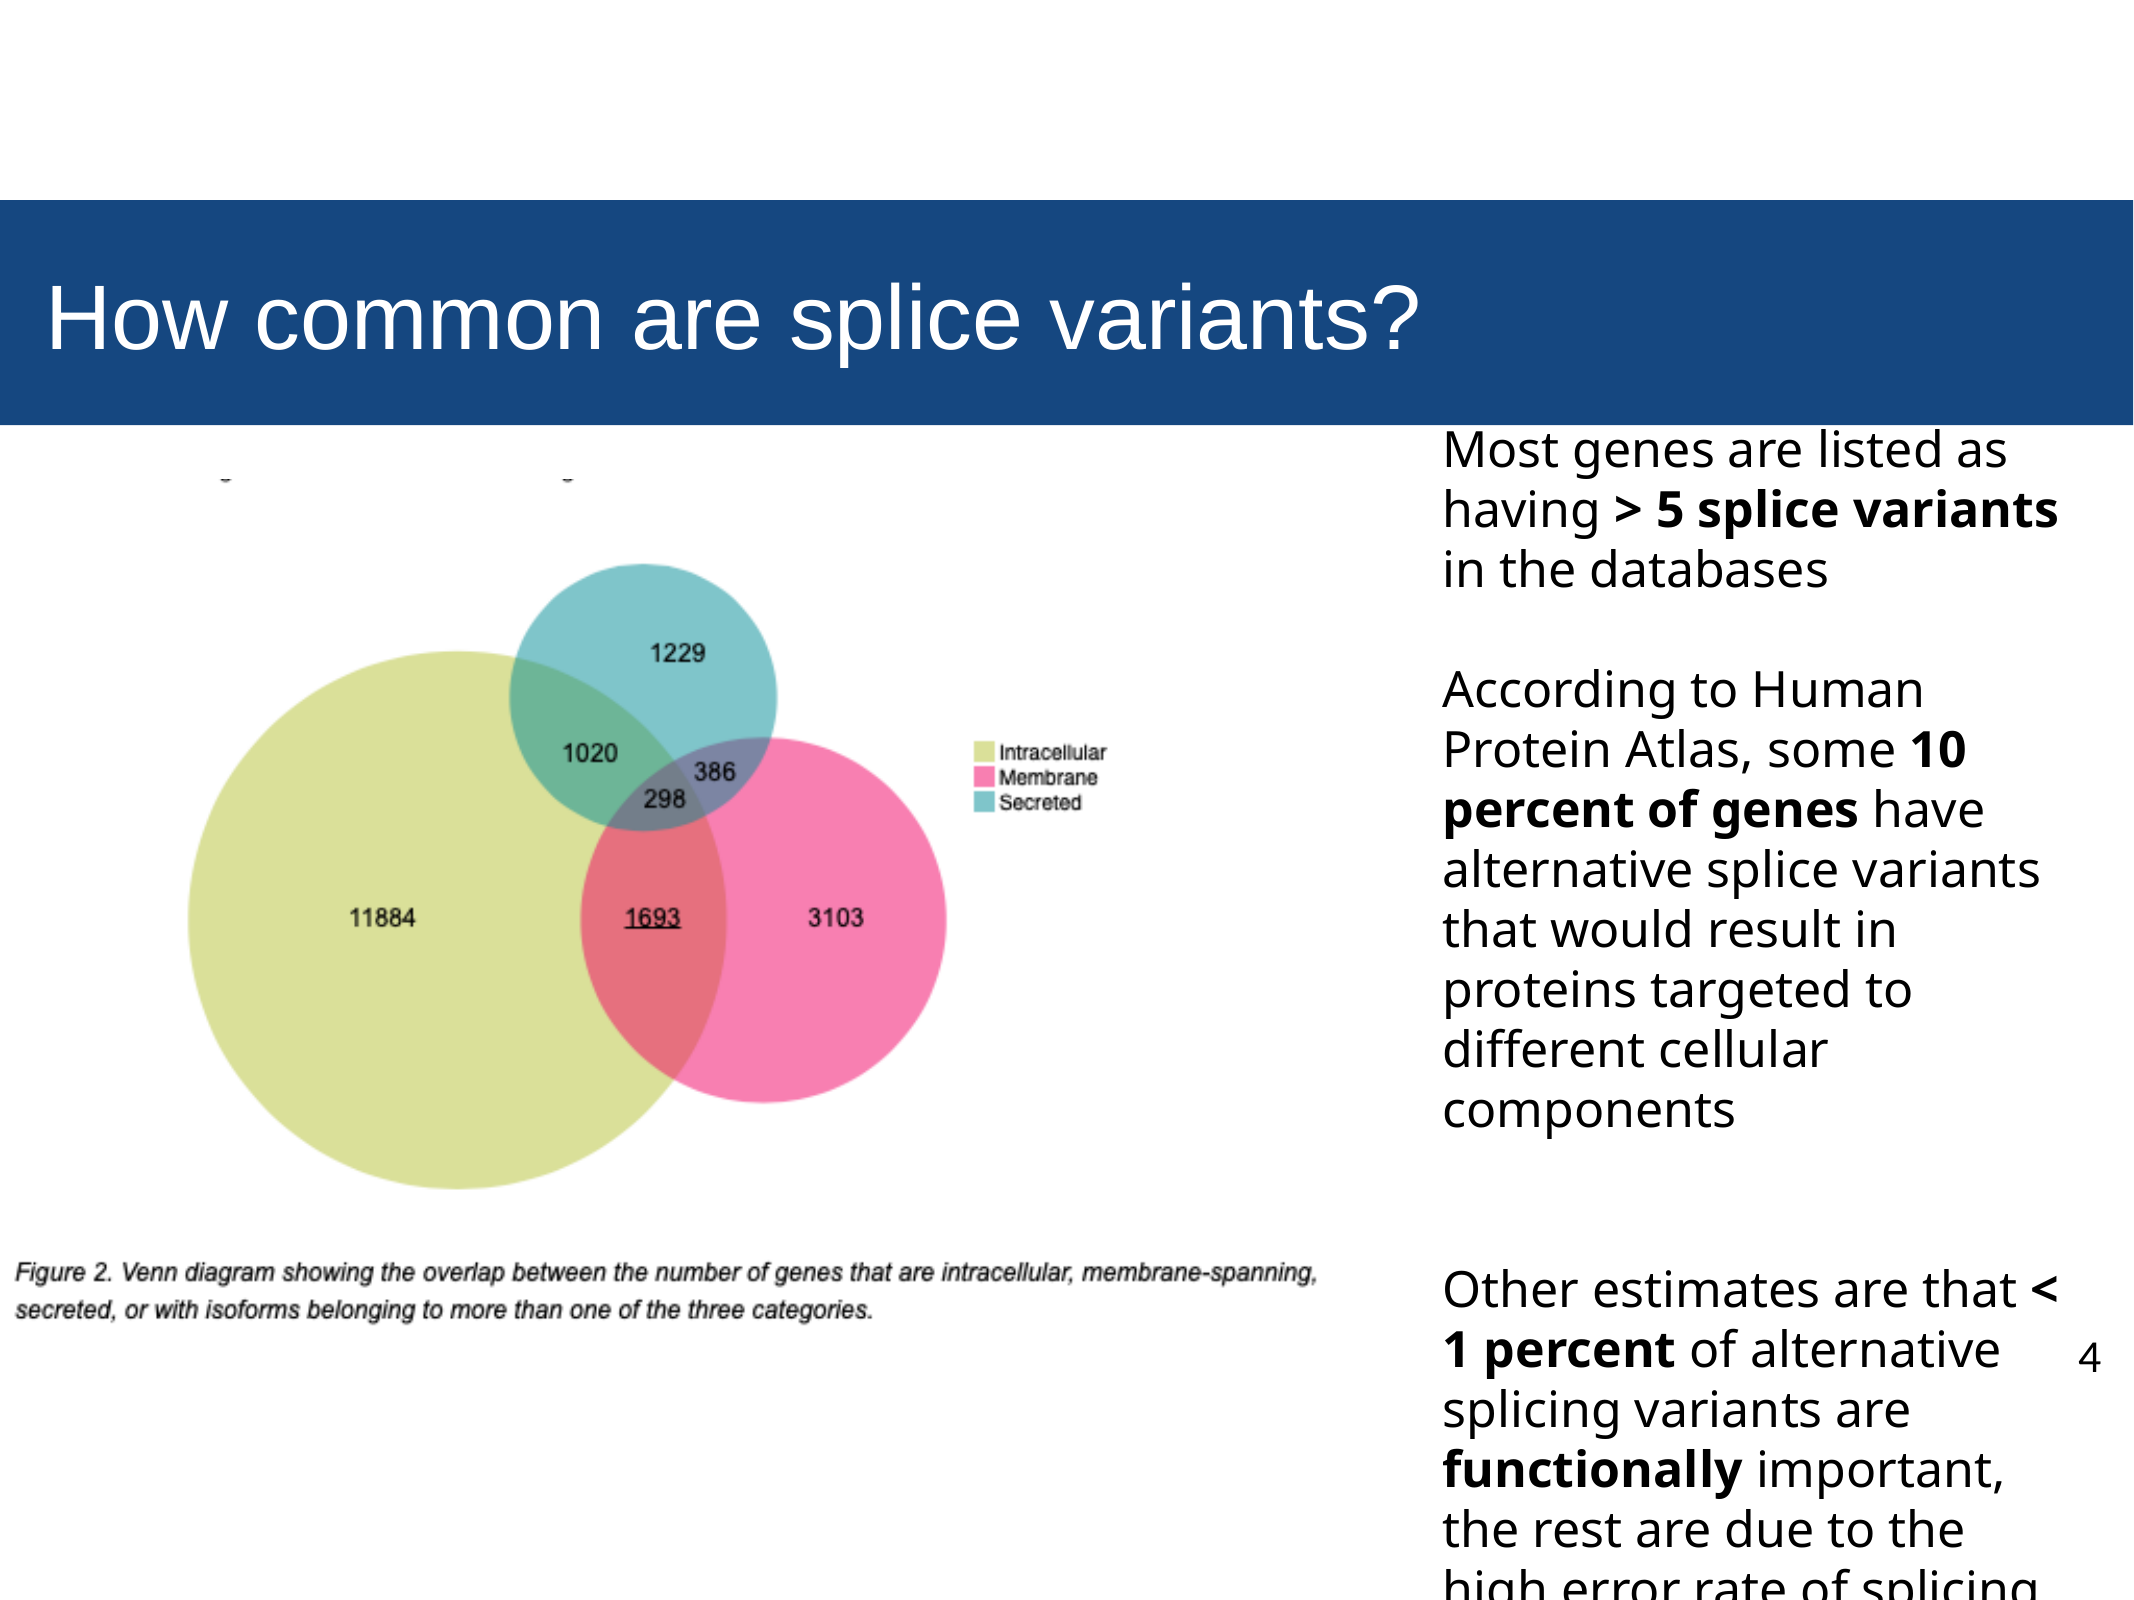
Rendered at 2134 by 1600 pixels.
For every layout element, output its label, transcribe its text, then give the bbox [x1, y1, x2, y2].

title How common are splice variants? [34, 212, 2102, 414]
slide_number 4 [2074, 1326, 2102, 1382]
picture [9, 479, 1354, 1416]
text_box Most genes are listed as having > 5 splice variants in the databases According to Human Protein Atlas, some 10 percent of genes have alternative splice variants that would result in proteins targeted to different cellular components Other estimates are that < 1 percent of alternative splicing variants are functionally important, the rest are due to the high error rate of splicing [1434, 409, 2071, 1600]
